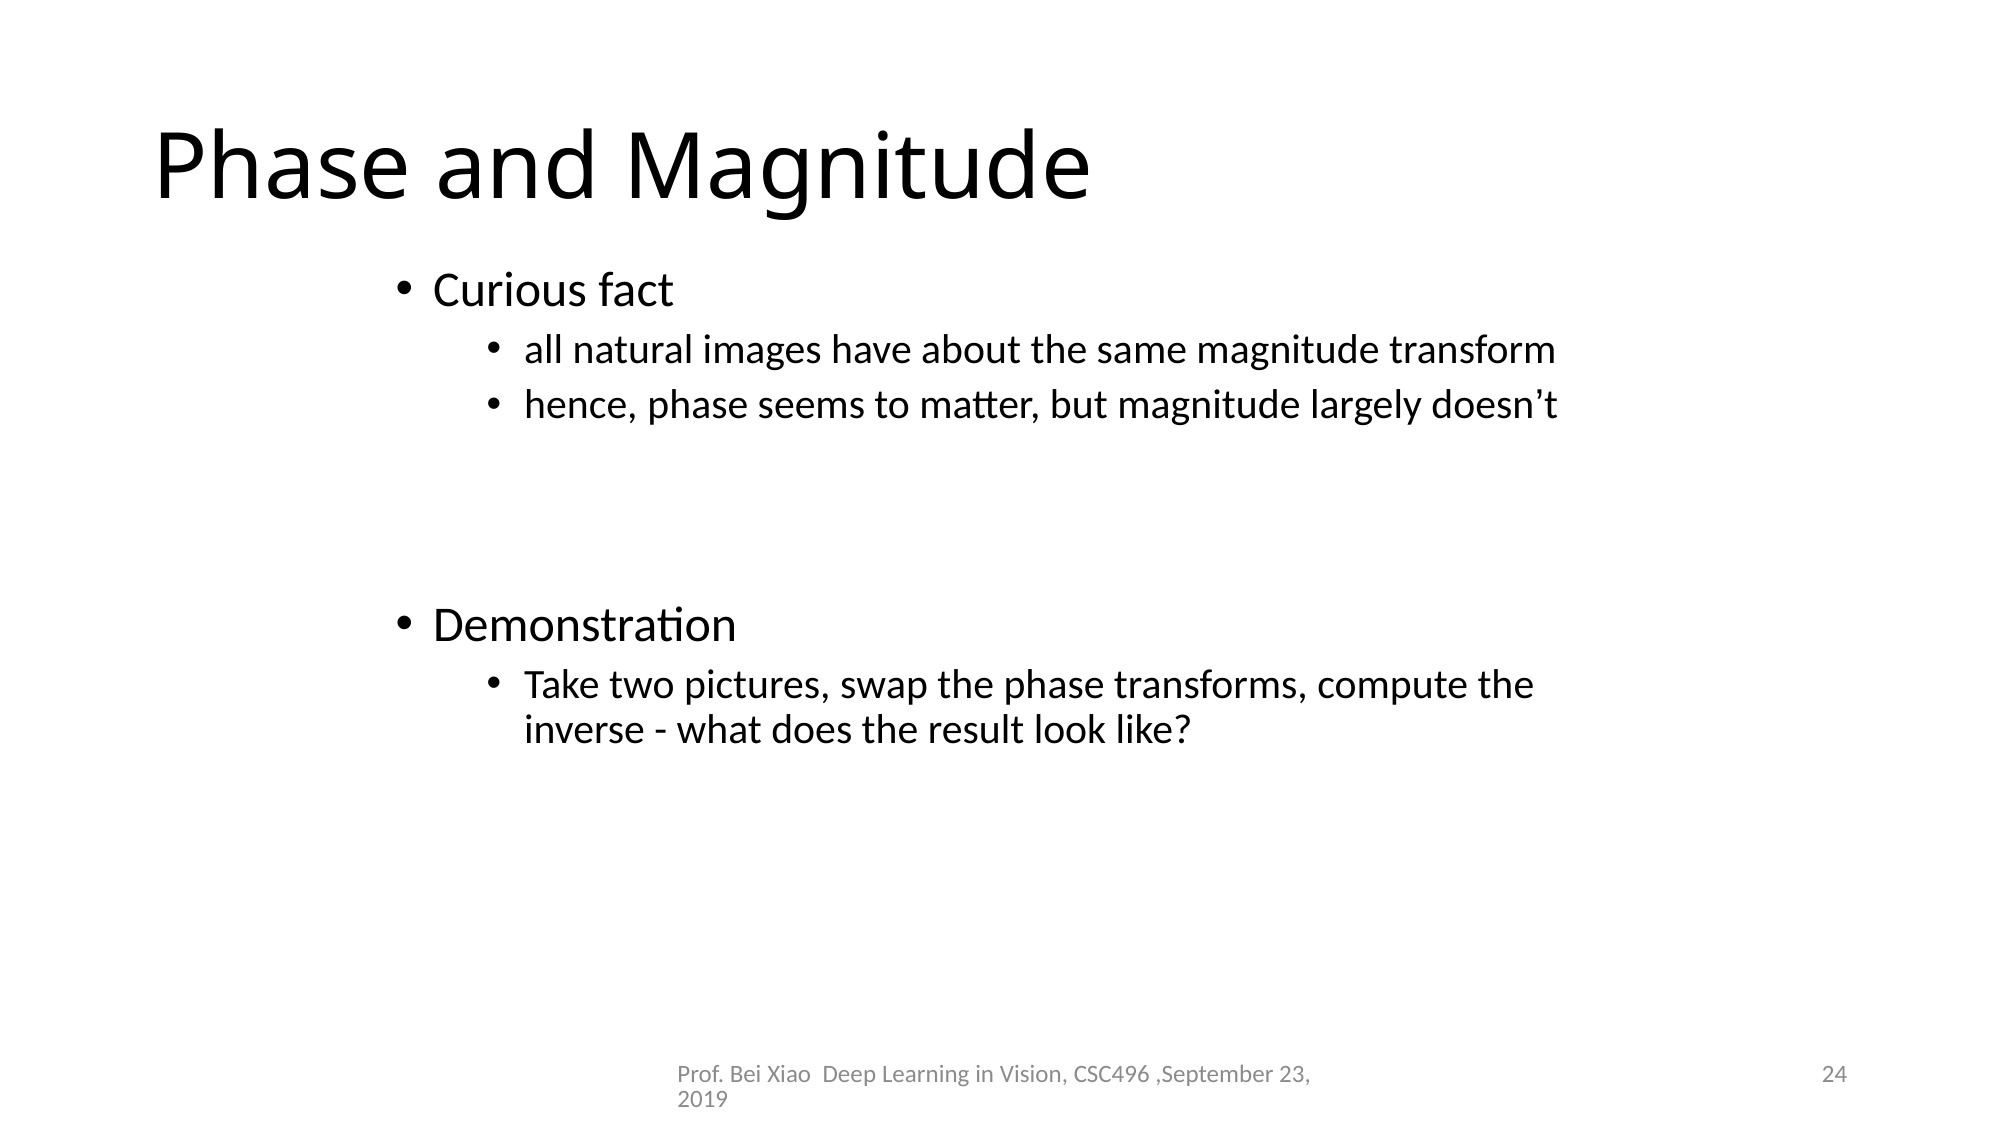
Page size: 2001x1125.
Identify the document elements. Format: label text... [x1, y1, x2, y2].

footer Prof. Bei Xiao Deep Learning in Vision, CSC496 ,September 23, 2019 [662, 1042, 1338, 1103]
list Curious fact all natural images have about the same magnitude transform hence, phase seems to matter, but magnitude largely doesn’t Demonstration Take two pictures, swap the phase transforms, compute the inverse - what does the result look like? [380, 255, 1600, 1125]
slide_number 24 [1412, 1042, 1863, 1103]
title Phase and Magnitude [137, 59, 1863, 278]
